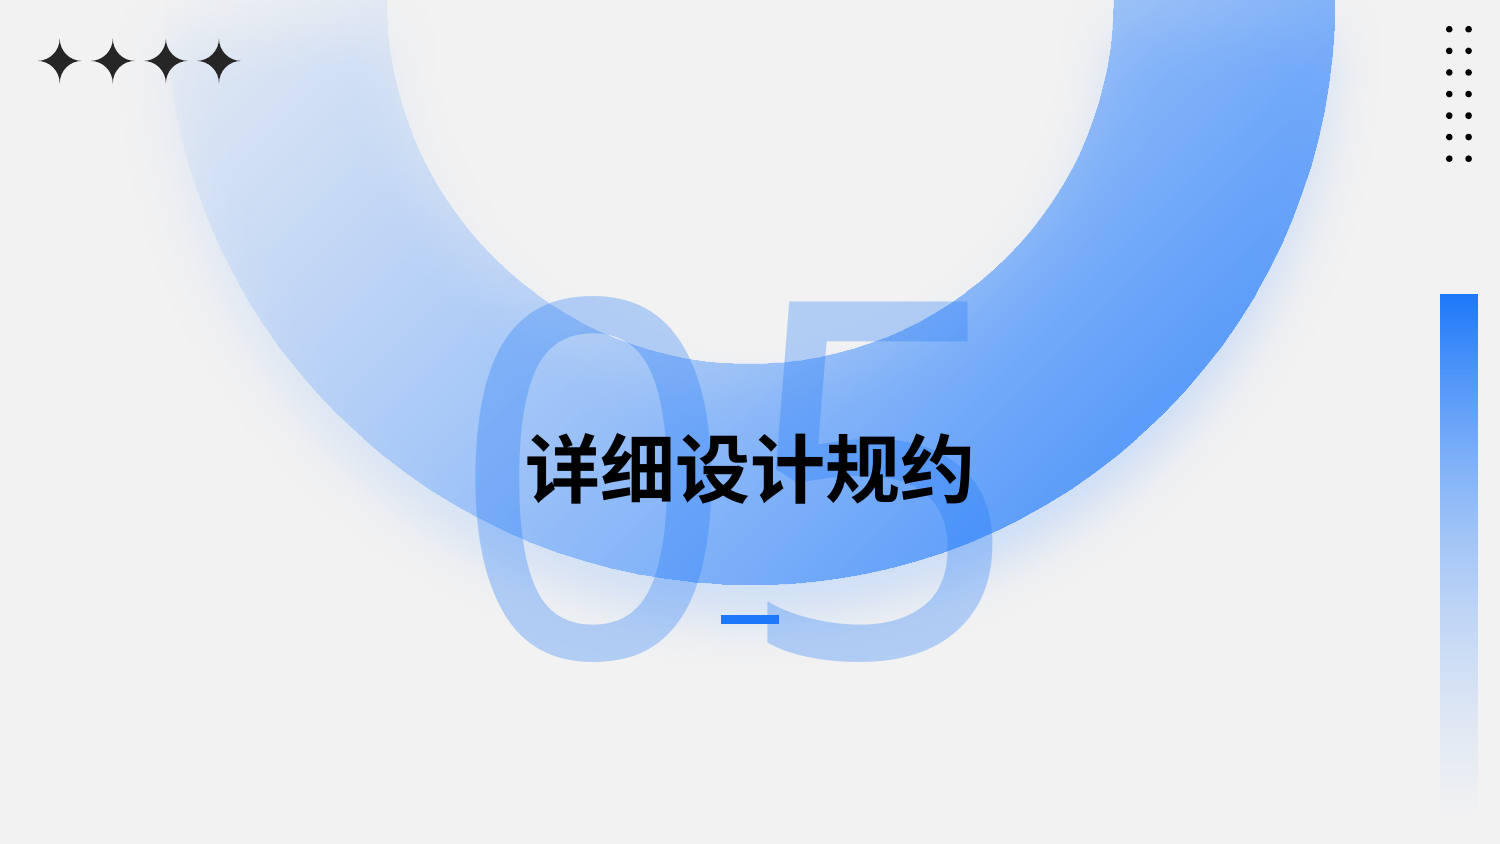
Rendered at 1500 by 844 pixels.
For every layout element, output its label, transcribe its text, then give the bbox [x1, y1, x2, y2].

text_box [164, 0, 436, 415]
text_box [1446, 25, 1472, 162]
text_box 详细设计规约 [210, 415, 1290, 521]
text_box [1036, 0, 1336, 415]
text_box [37, 38, 241, 84]
text_box [1439, 293, 1479, 820]
text_box 05 [436, 521, 1036, 765]
text_box 05 [436, 152, 1036, 415]
